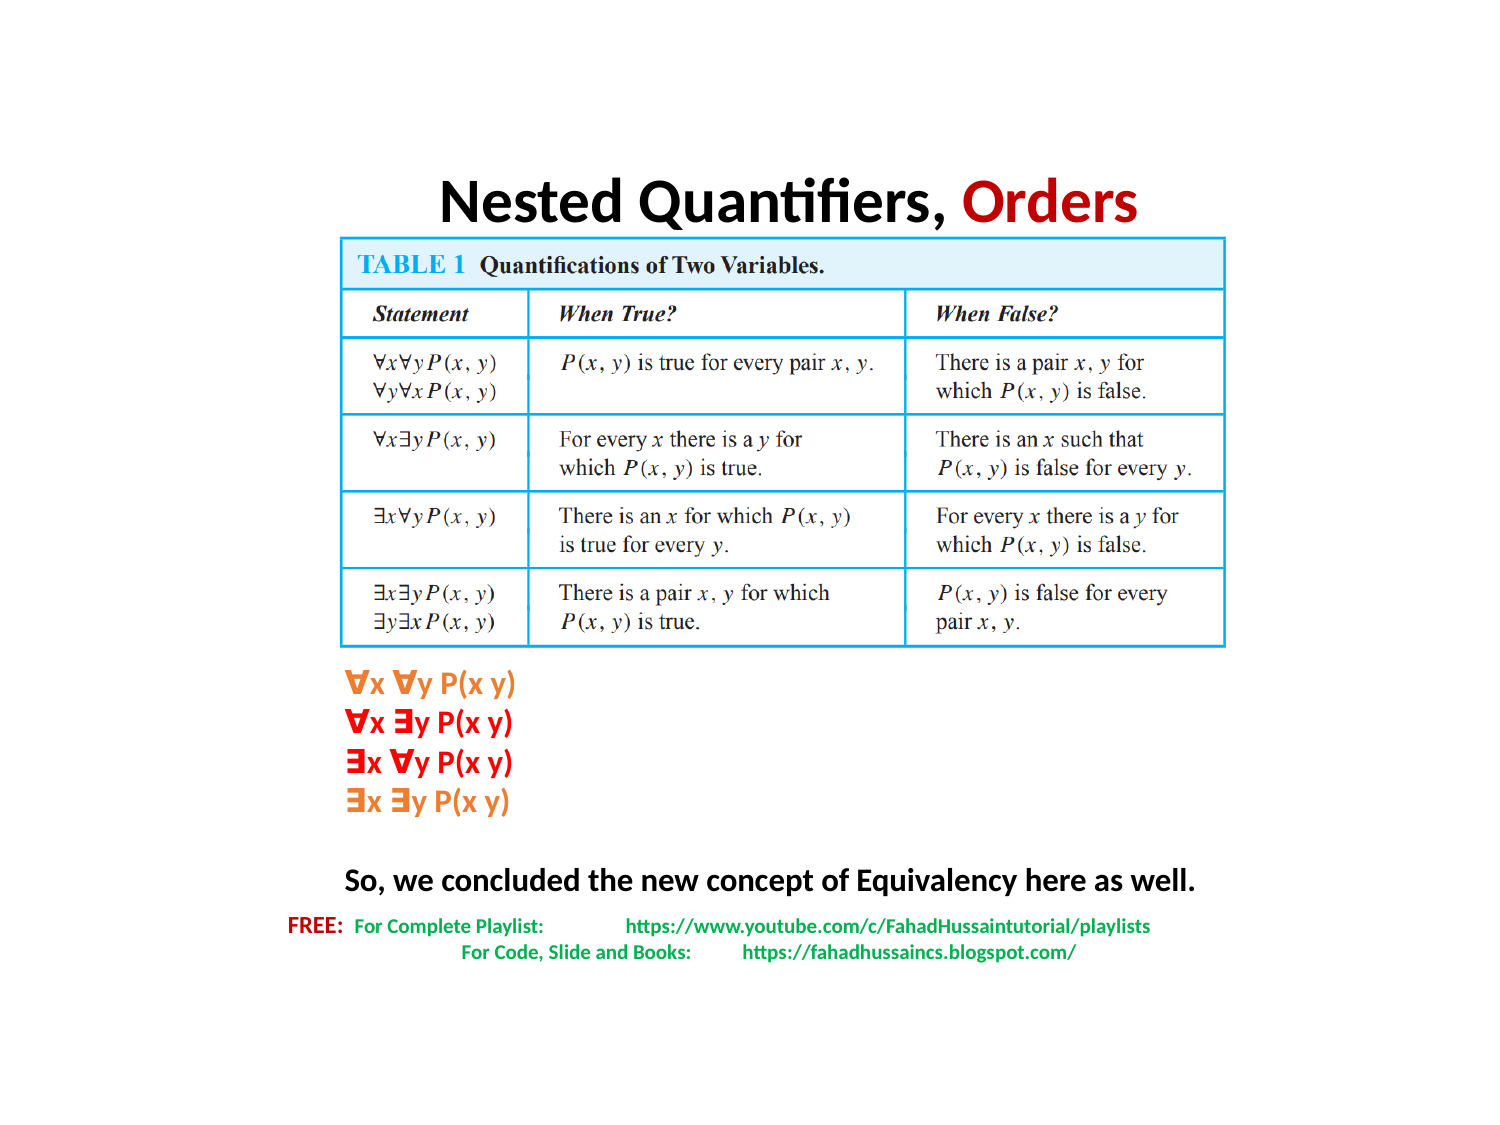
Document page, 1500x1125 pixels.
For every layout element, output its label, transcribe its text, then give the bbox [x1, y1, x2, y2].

picture [335, 233, 1227, 652]
text_box ∀x ∀y P(x y) ∀x ∃y P(x y) ∃x ∀y P(x y) ∃x ∃y P(x y) So, we concluded the new concept of Equivalency here as well. [329, 654, 1289, 906]
text_box FREE: For Complete Playlist: https://www.youtube.com/c/FahadHussaintutorial/playlists For Code, Slide and Books: https://fahadhussaincs.blogspot.com/ [273, 901, 1289, 971]
text_box Nested Quantifiers, Orders [424, 152, 1178, 233]
